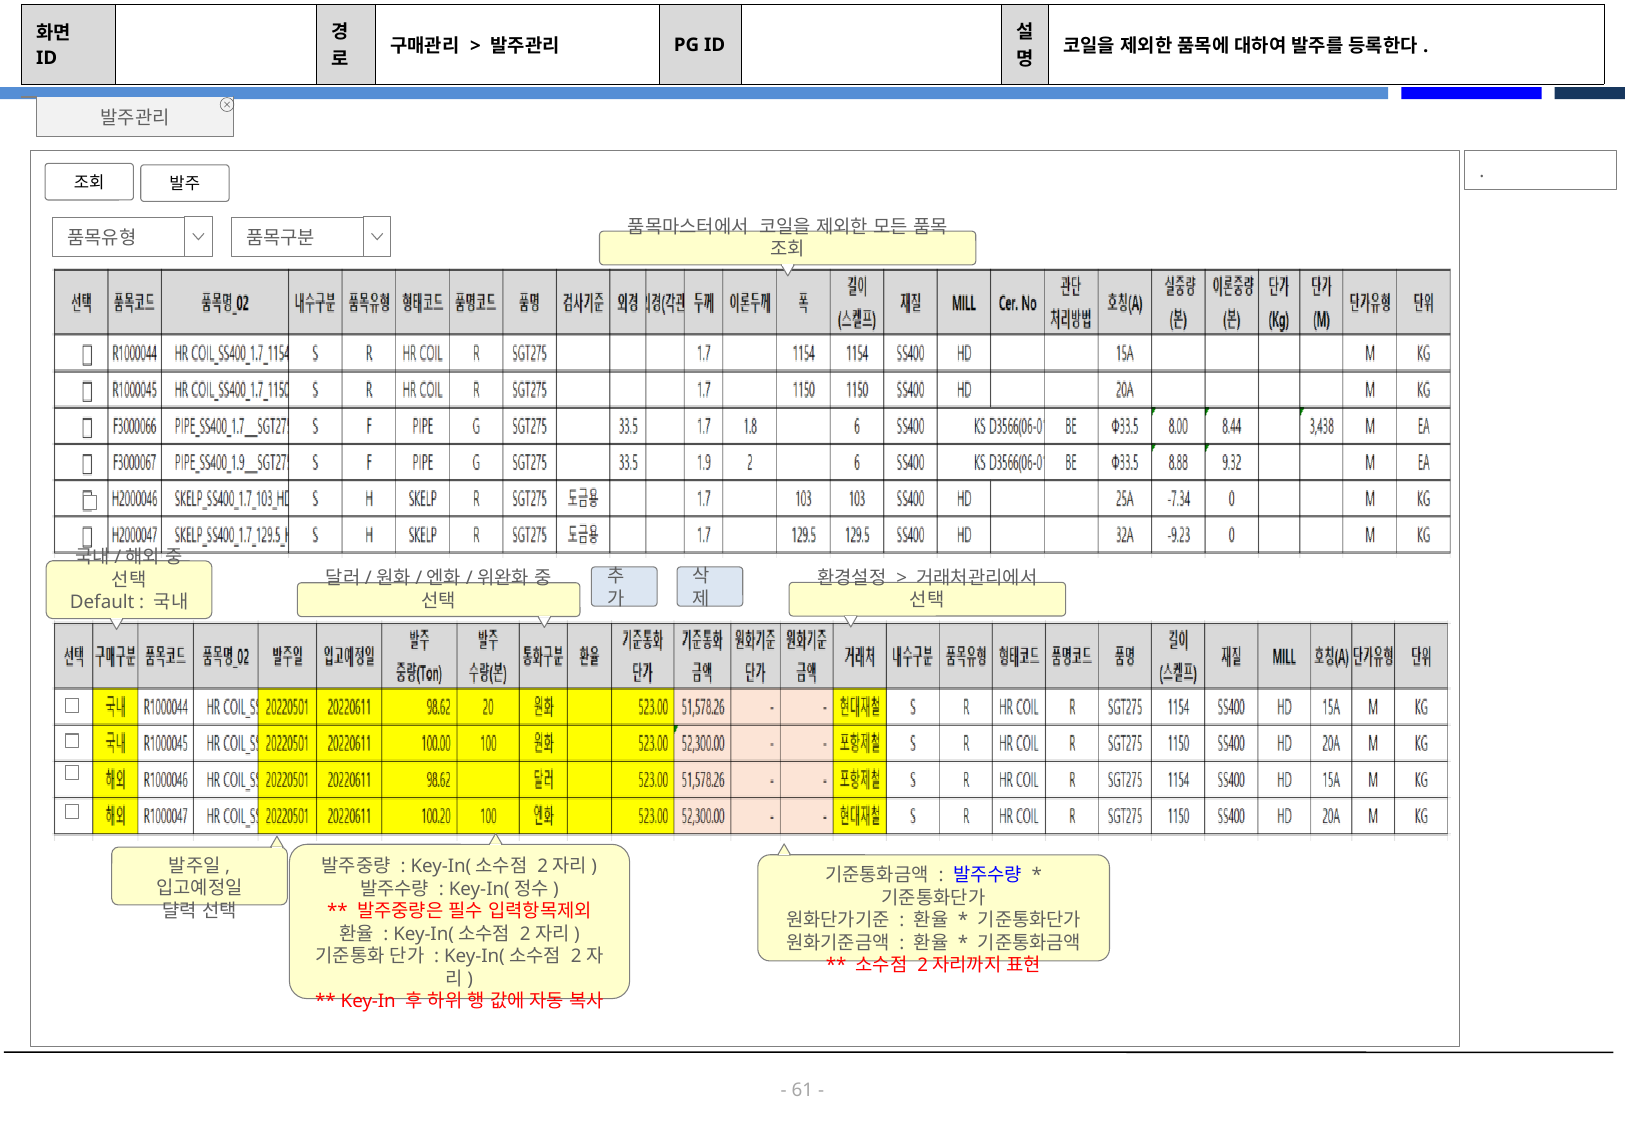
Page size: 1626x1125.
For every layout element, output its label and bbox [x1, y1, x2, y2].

table_header [660, 5, 741, 84]
table_header [317, 5, 375, 84]
table_header [742, 5, 1001, 84]
table_header [1049, 5, 1604, 84]
table_header [116, 5, 316, 84]
text_box [20, 96, 235, 137]
picture [52, 267, 1451, 558]
text_box [28, 148, 1619, 1049]
picture [52, 620, 1451, 842]
table_header [1002, 5, 1048, 84]
table_header [376, 5, 659, 84]
table_header [22, 5, 115, 84]
